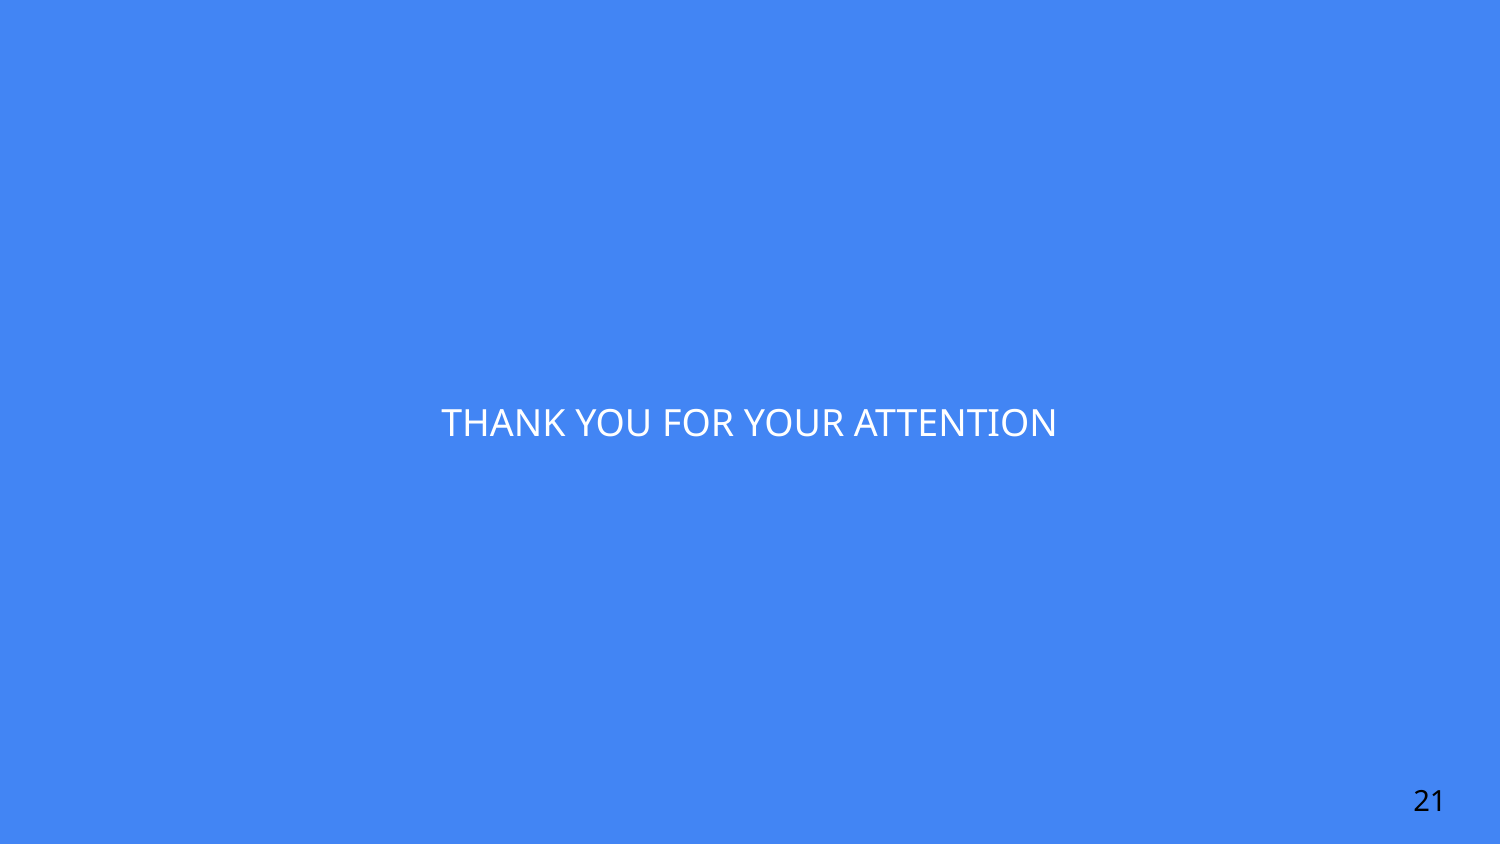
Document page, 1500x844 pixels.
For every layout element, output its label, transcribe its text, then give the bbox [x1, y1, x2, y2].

title THANK YOU FOR YOUR ATTENTION [239, 86, 1261, 758]
slide_number ‹#› [1398, 770, 1489, 835]
